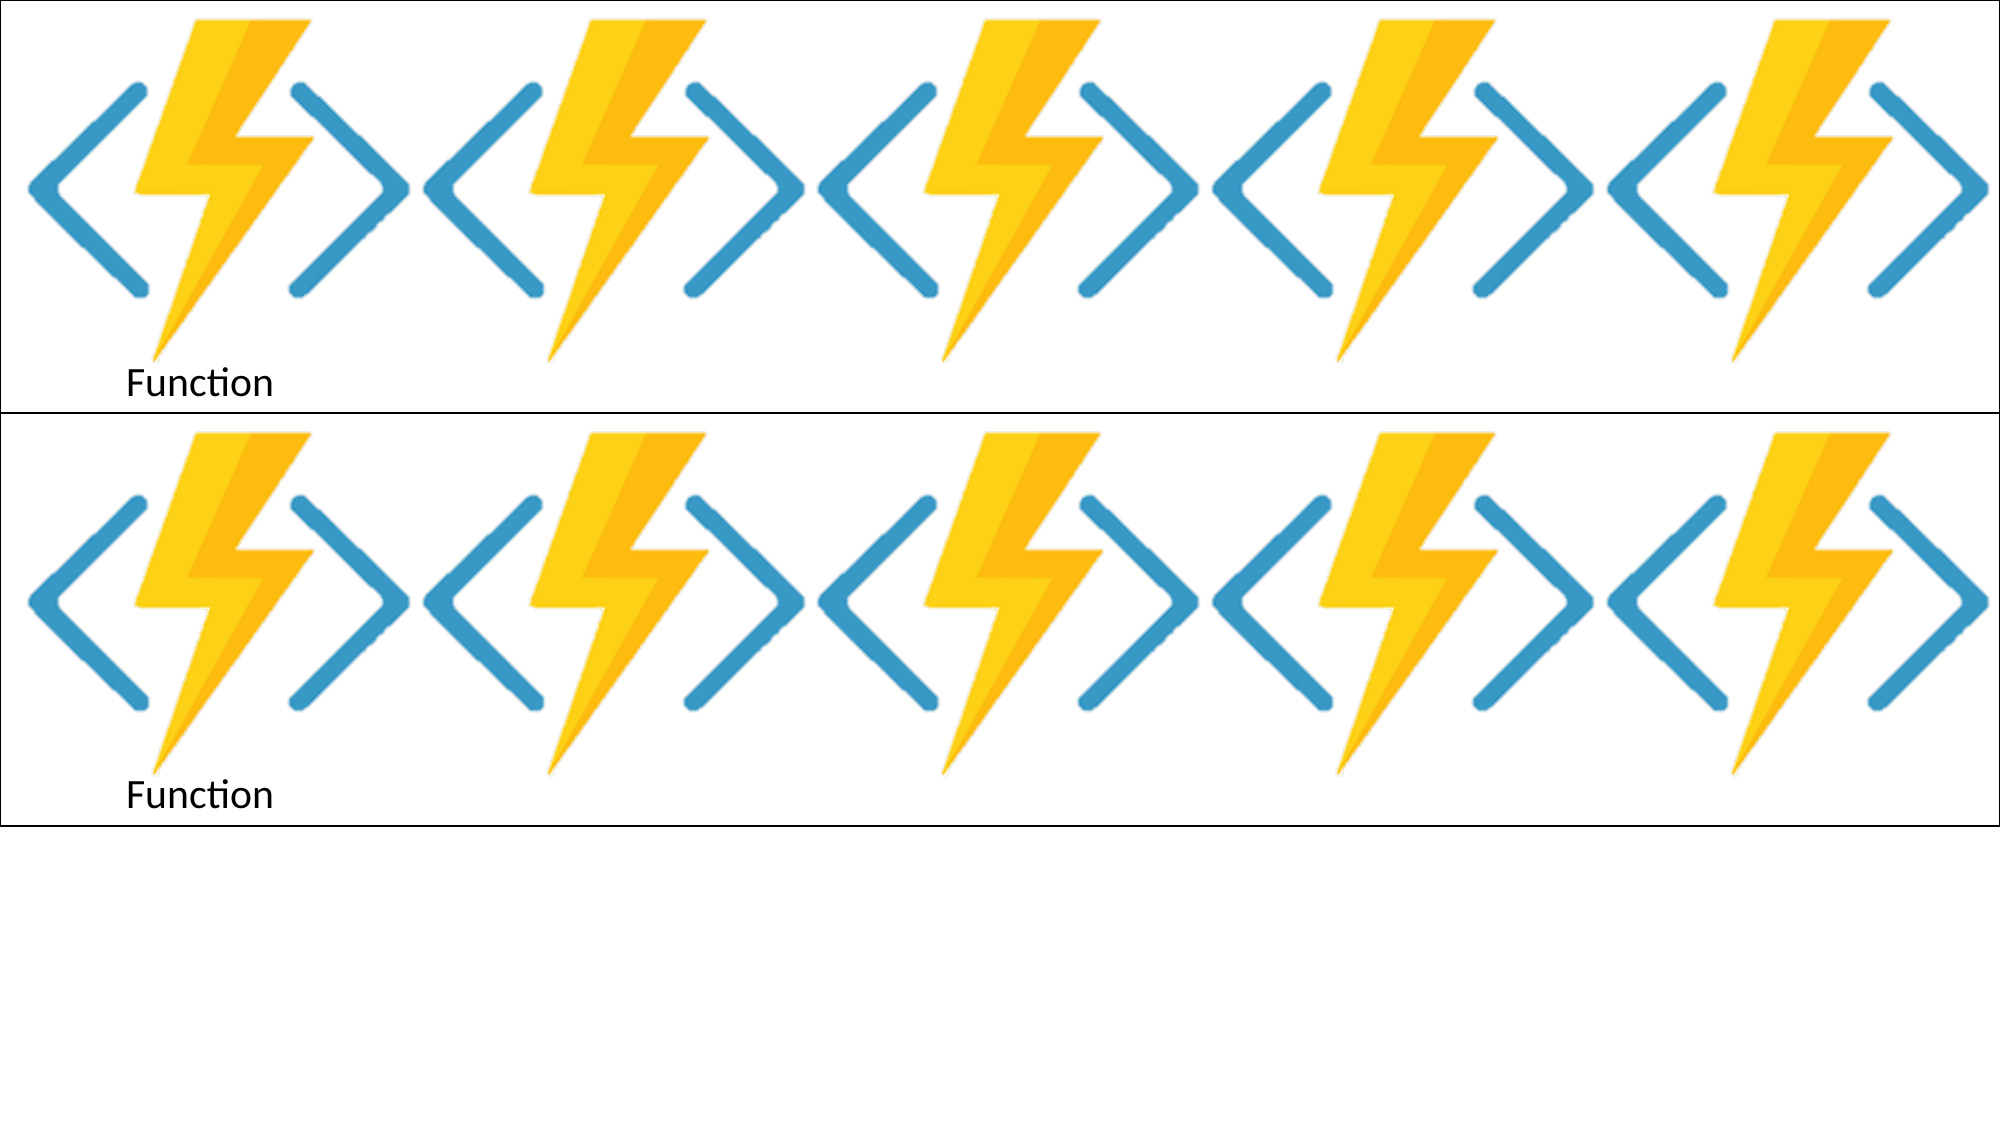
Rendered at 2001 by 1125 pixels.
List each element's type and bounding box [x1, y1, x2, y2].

text_box [0, 412, 2000, 826]
text_box [0, 0, 2000, 412]
